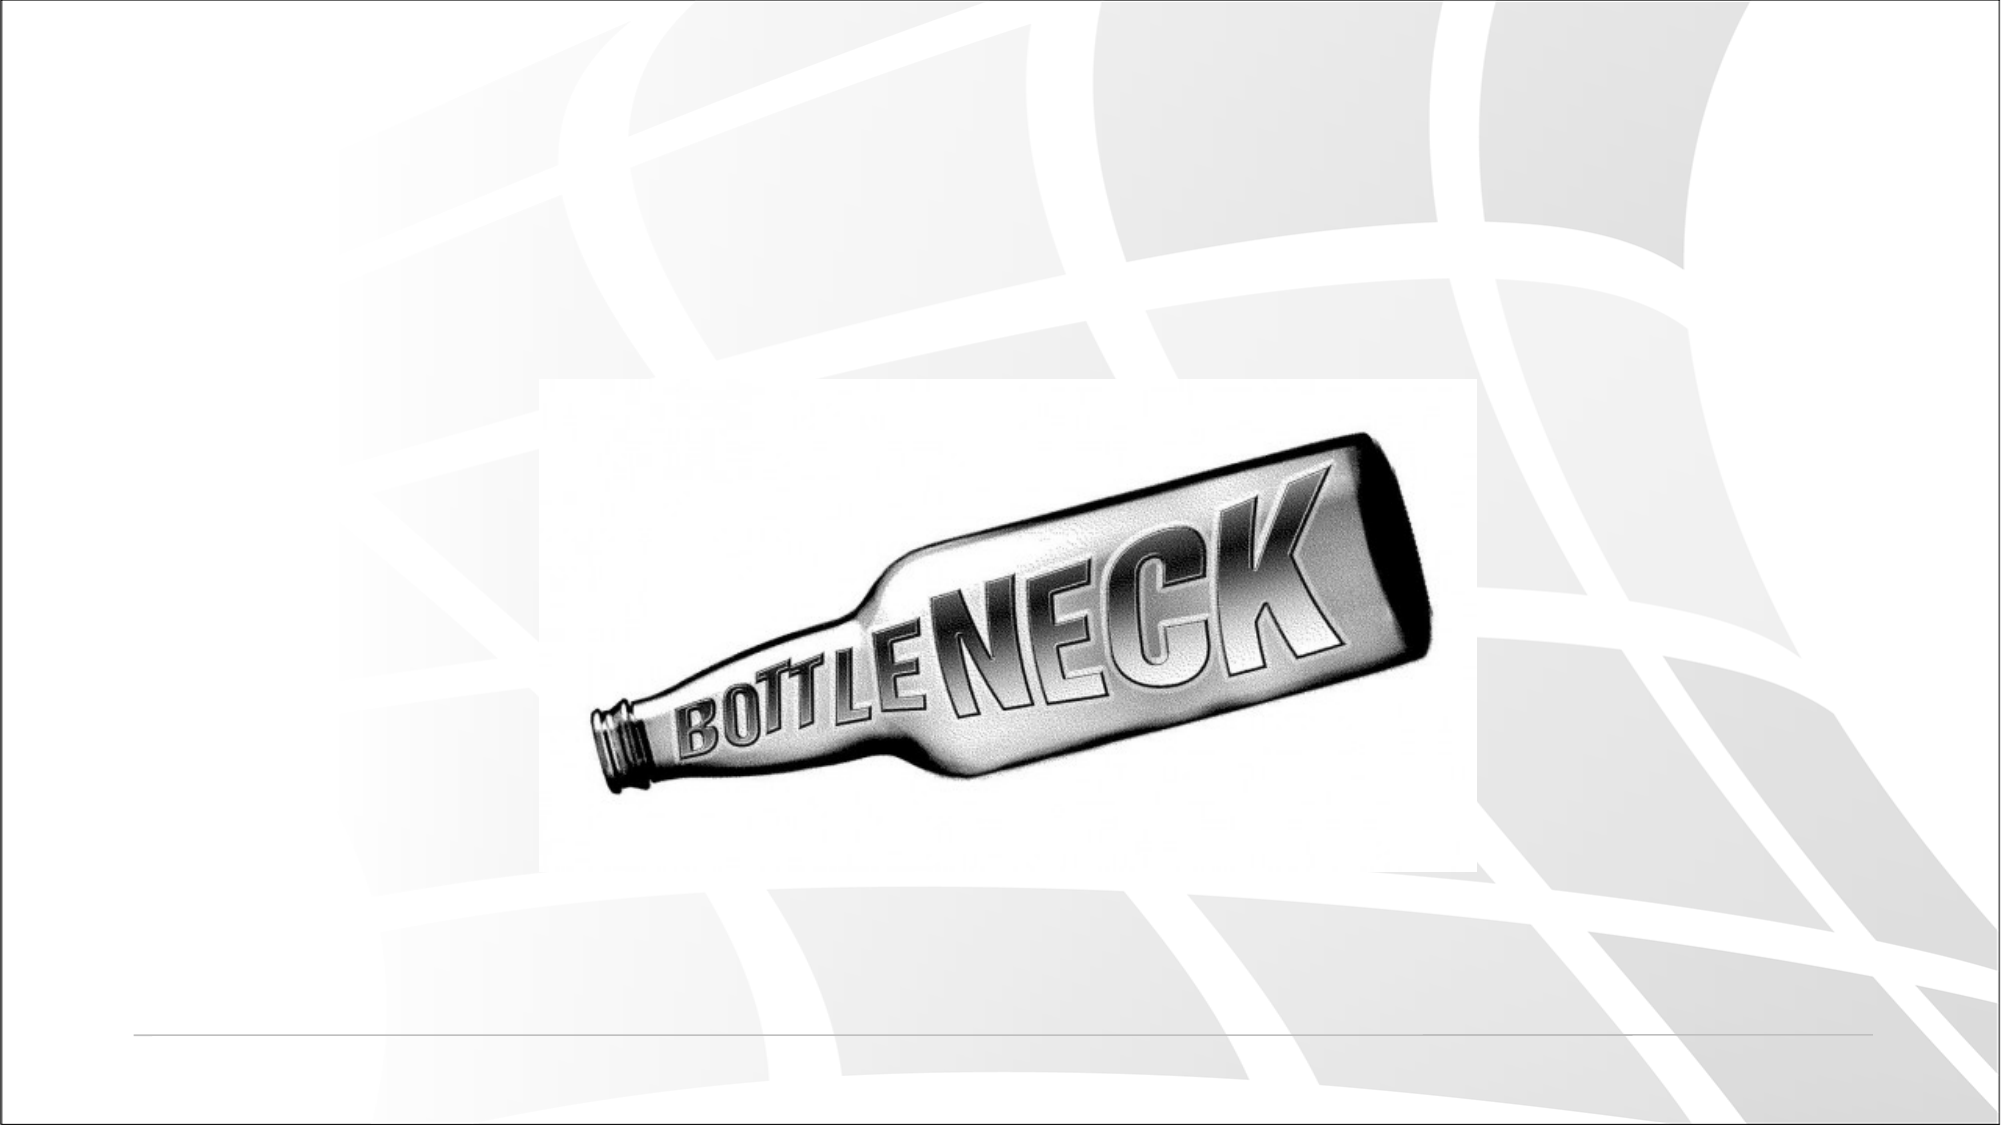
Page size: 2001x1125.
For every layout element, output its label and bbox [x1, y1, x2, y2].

picture [0, 0, 2001, 1125]
text_box [133, 90, 1882, 208]
